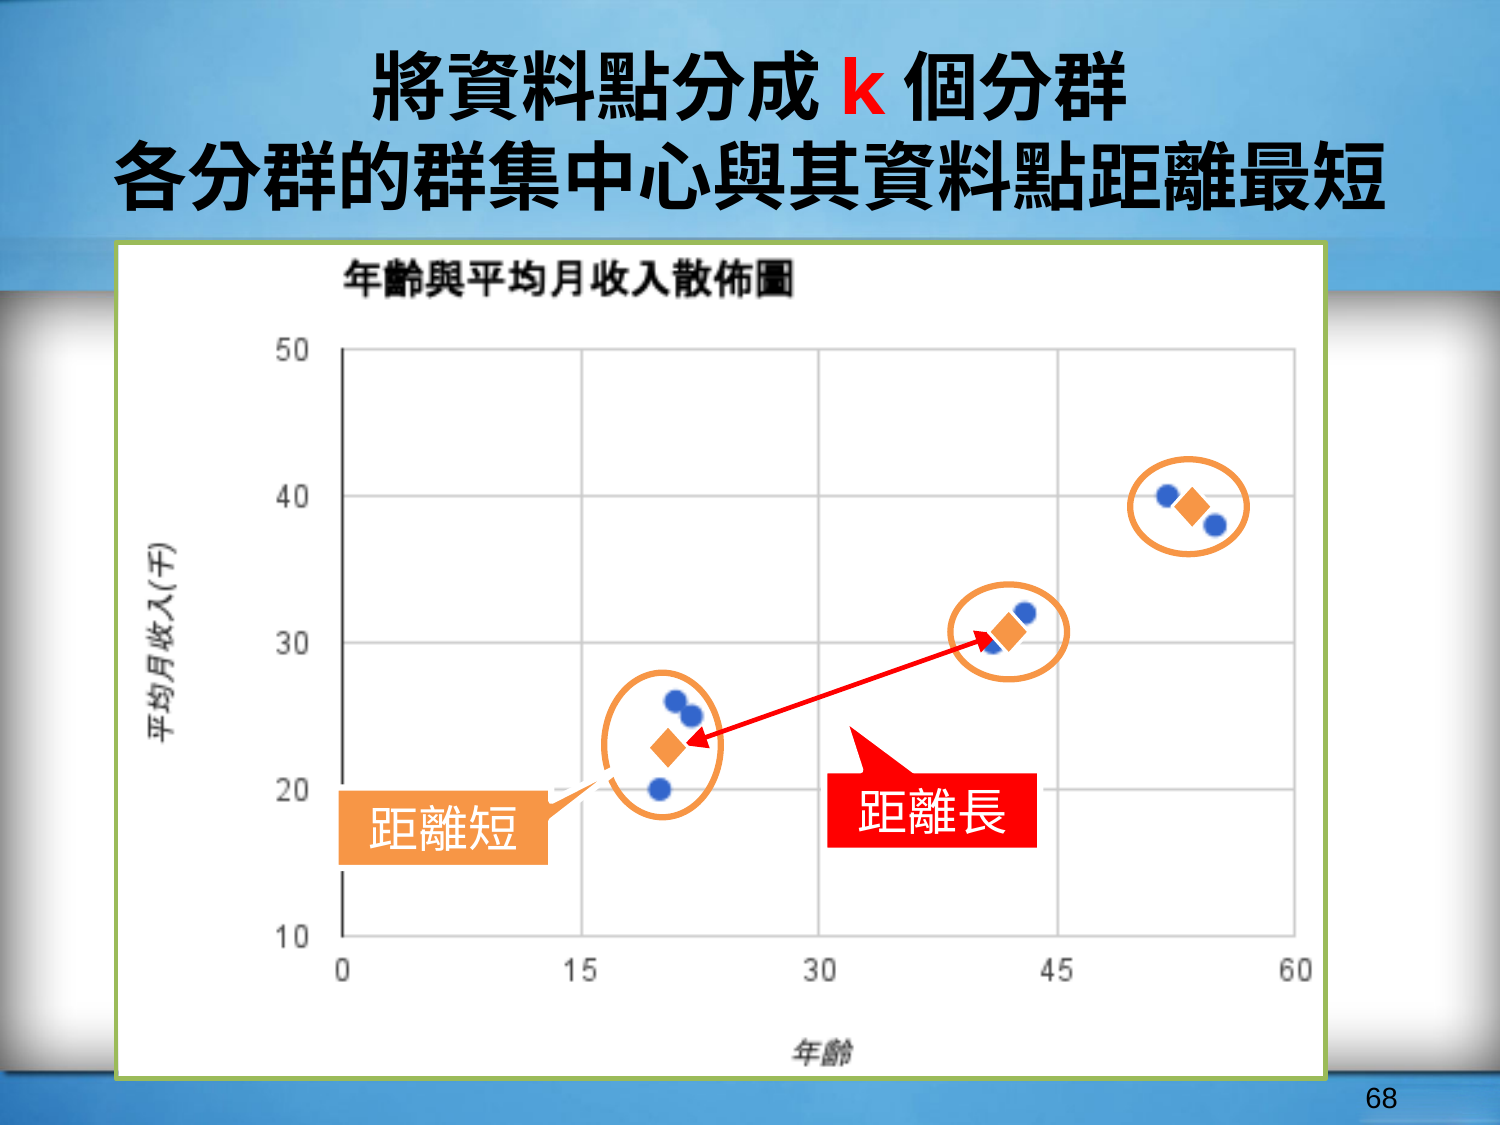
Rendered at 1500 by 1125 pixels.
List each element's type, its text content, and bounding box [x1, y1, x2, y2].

title 將資料點分成k個分群 各分群的群集中心與其資料點距離最短 [78, 27, 1422, 232]
picture [0, 0, 1500, 1125]
slide_number ‹#› [1350, 1074, 1488, 1118]
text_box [683, 633, 1000, 746]
